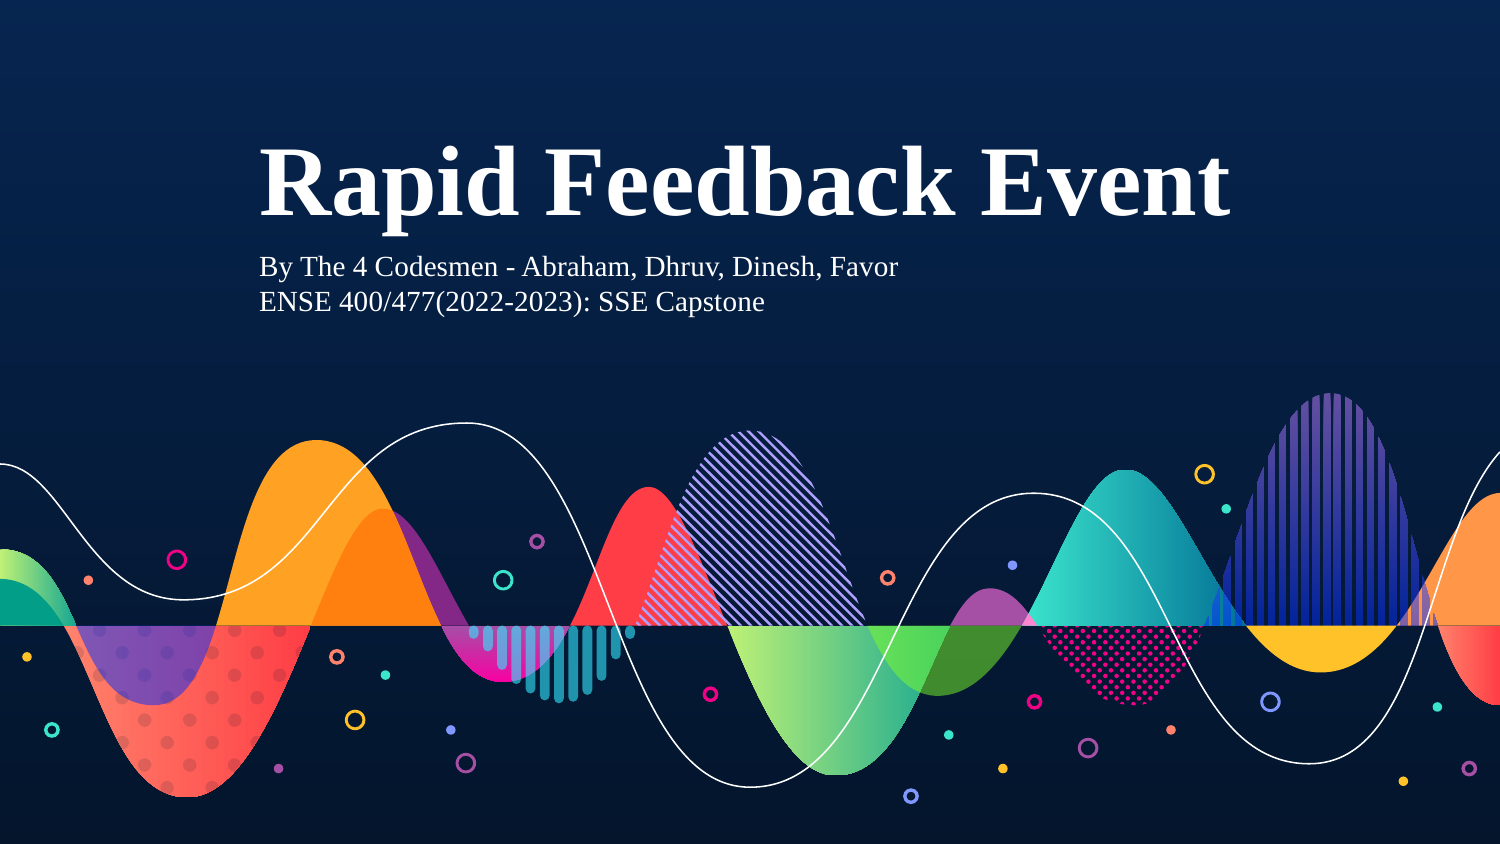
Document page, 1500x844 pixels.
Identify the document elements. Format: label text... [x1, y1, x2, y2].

title Rapid Feedback Event [259, 111, 1241, 237]
subtitle By The 4 Codesmen - Abraham, Dhruv, Dinesh, Favor ENSE 400/477(2022-2023): SSE Capstone [259, 247, 1062, 337]
